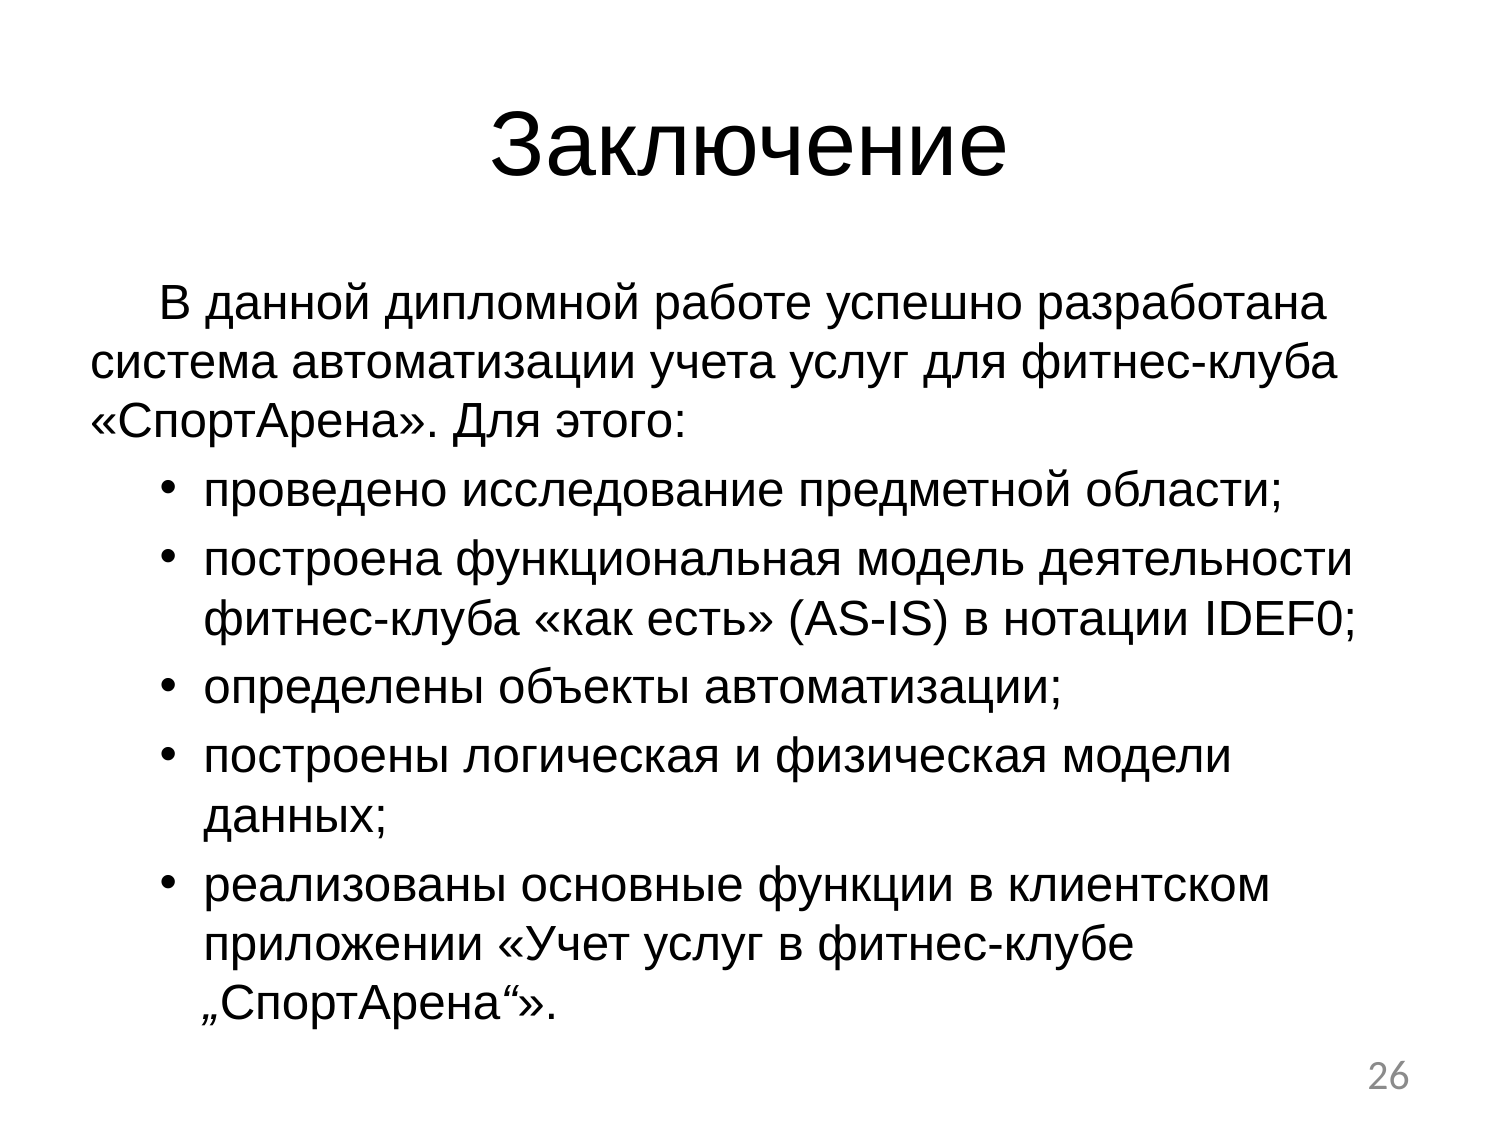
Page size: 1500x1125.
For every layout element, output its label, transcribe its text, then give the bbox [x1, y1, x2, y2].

list В данной дипломной работе успешно разработана система автоматизации учета услуг для фитнес-клуба «СпортАрена». Для этого: проведено исследование предметной области; построена функциональная модель деятельности фитнес-клуба «как есть» (AS-IS) в нотации IDEF0; определены объекты автоматизации; построены логическая и физическая модели данных; реализованы основные функции в клиентском приложении «Учет услуг в фитнес-клубе „СпортАрена“». [75, 262, 1425, 1043]
slide_number 26 [1074, 1042, 1425, 1103]
title Заключение [75, 45, 1425, 233]
